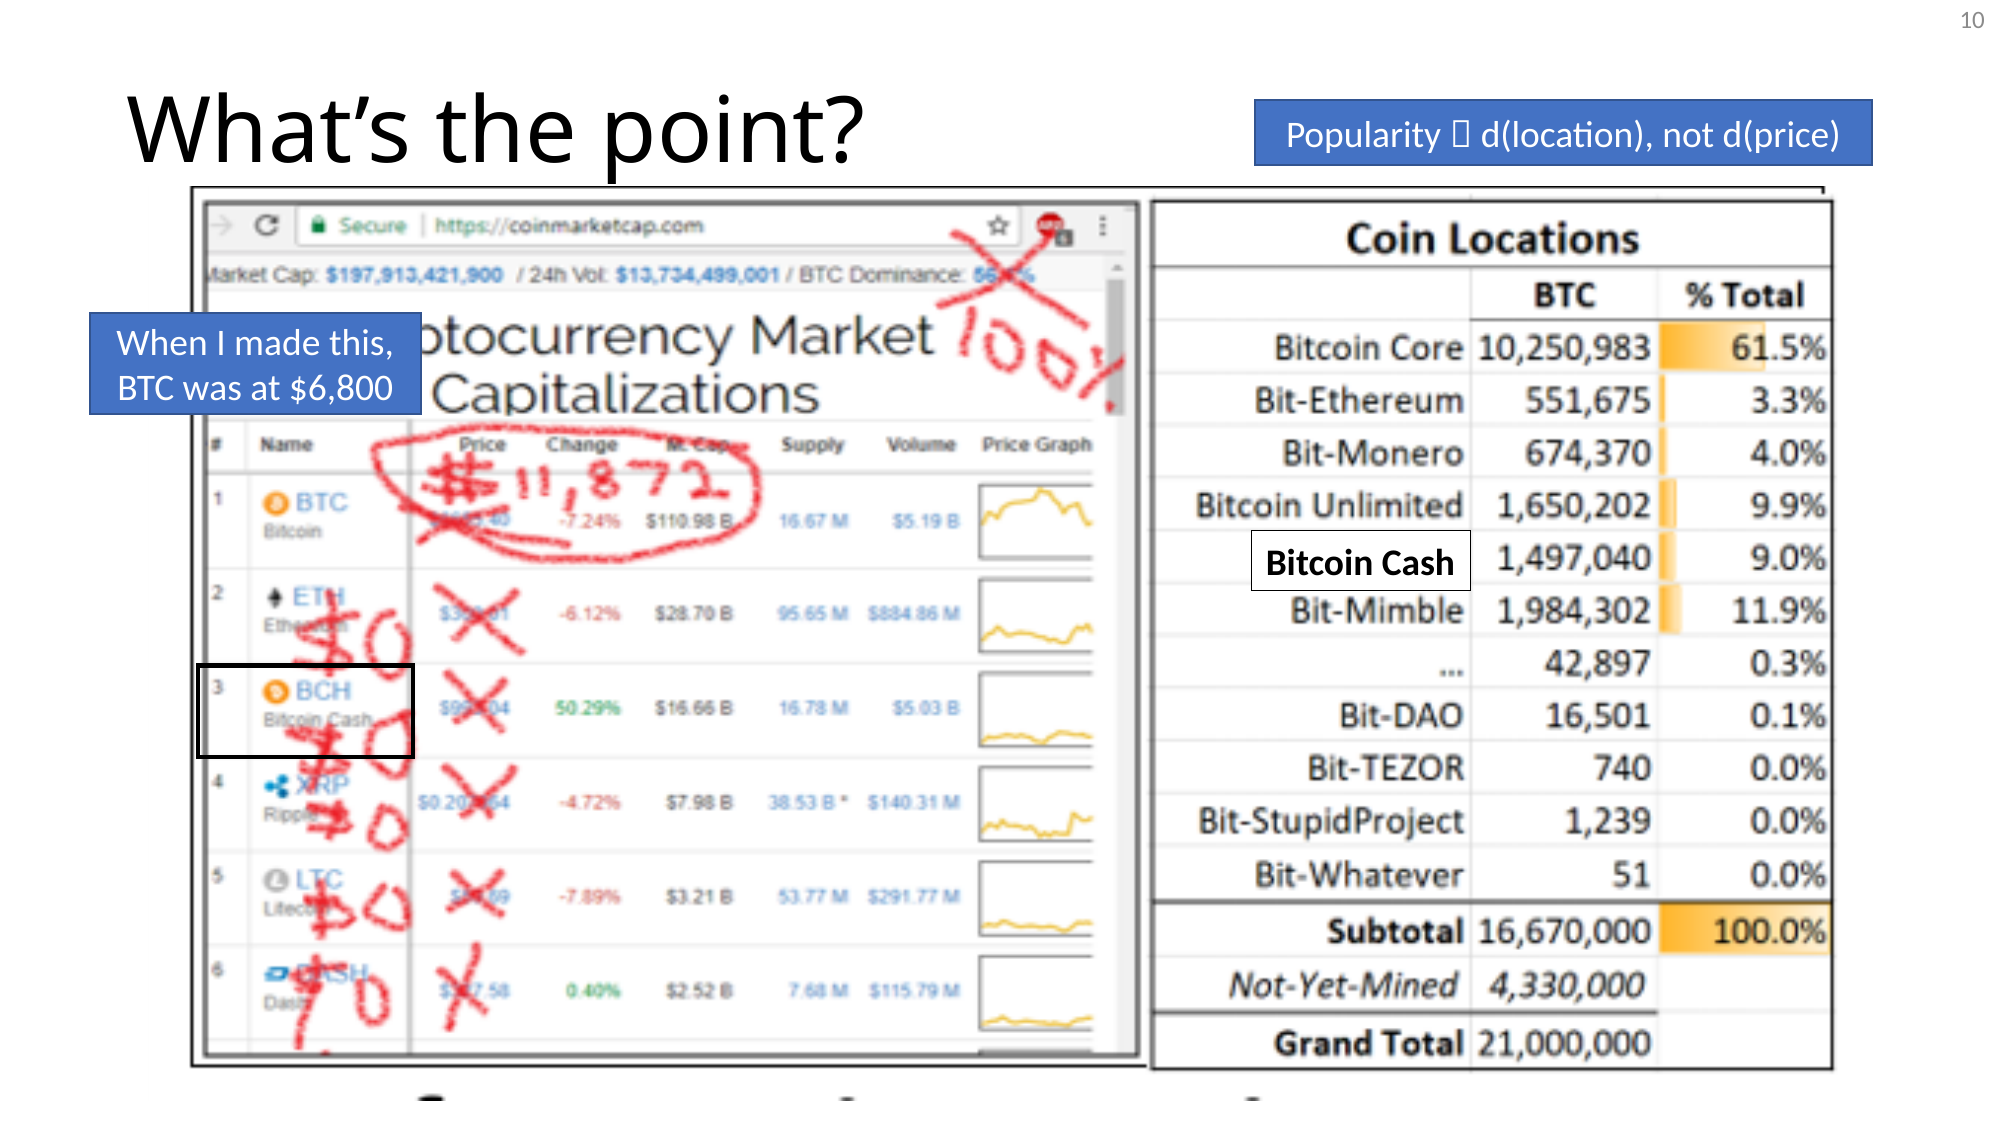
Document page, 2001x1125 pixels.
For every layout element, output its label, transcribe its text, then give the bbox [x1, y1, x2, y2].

title What’s the point? [111, 68, 1837, 196]
slide_number 10 [1550, 0, 2000, 49]
picture [147, 186, 1873, 1101]
text_box When I made this, BTC was at $6,800 [89, 312, 147, 415]
text_box Popularity  d(location), not d(price) [1254, 99, 1873, 166]
